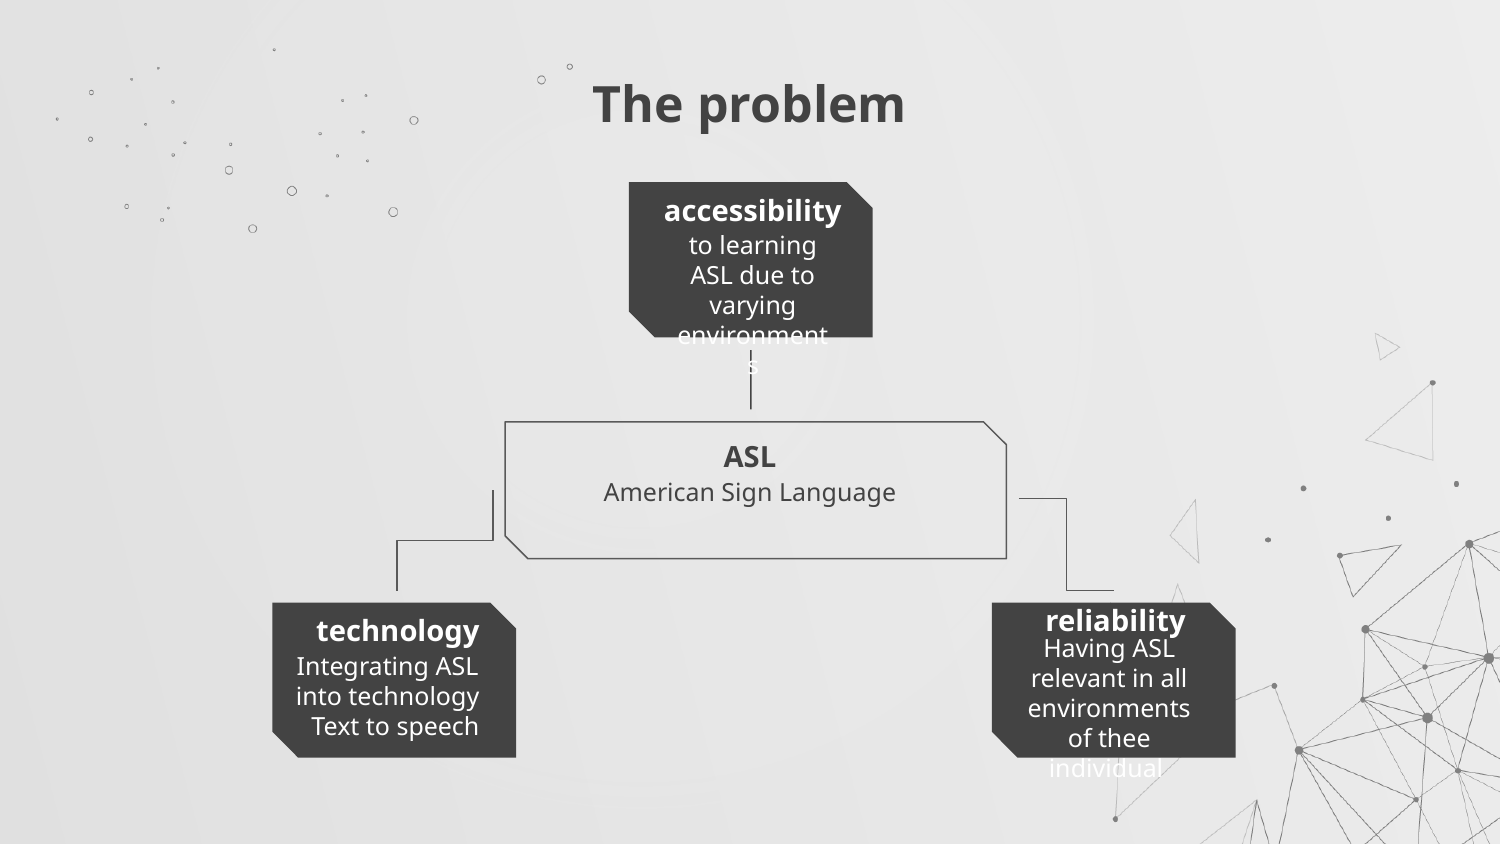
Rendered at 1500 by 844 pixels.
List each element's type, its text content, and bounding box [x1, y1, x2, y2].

text_box reliability [998, 587, 1234, 653]
text_box [272, 602, 280, 635]
text_box American Sign Language [523, 461, 977, 597]
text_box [1018, 498, 1114, 591]
text_box [277, 628, 517, 758]
text_box to learning ASL due to varying environments [657, 214, 849, 317]
text_box [628, 182, 873, 338]
text_box technology [280, 598, 516, 663]
text_box accessibility [635, 177, 871, 243]
text_box [505, 421, 1007, 559]
title The problem [322, 57, 1178, 214]
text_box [394, 492, 496, 589]
picture [0, 0, 1500, 844]
text_box ASL [632, 423, 868, 461]
text_box [991, 602, 1236, 758]
text_box Integrating ASL into technology Text to speech [270, 635, 506, 737]
text_box Having ASL relevant in all environments of thee individual [998, 618, 1221, 720]
